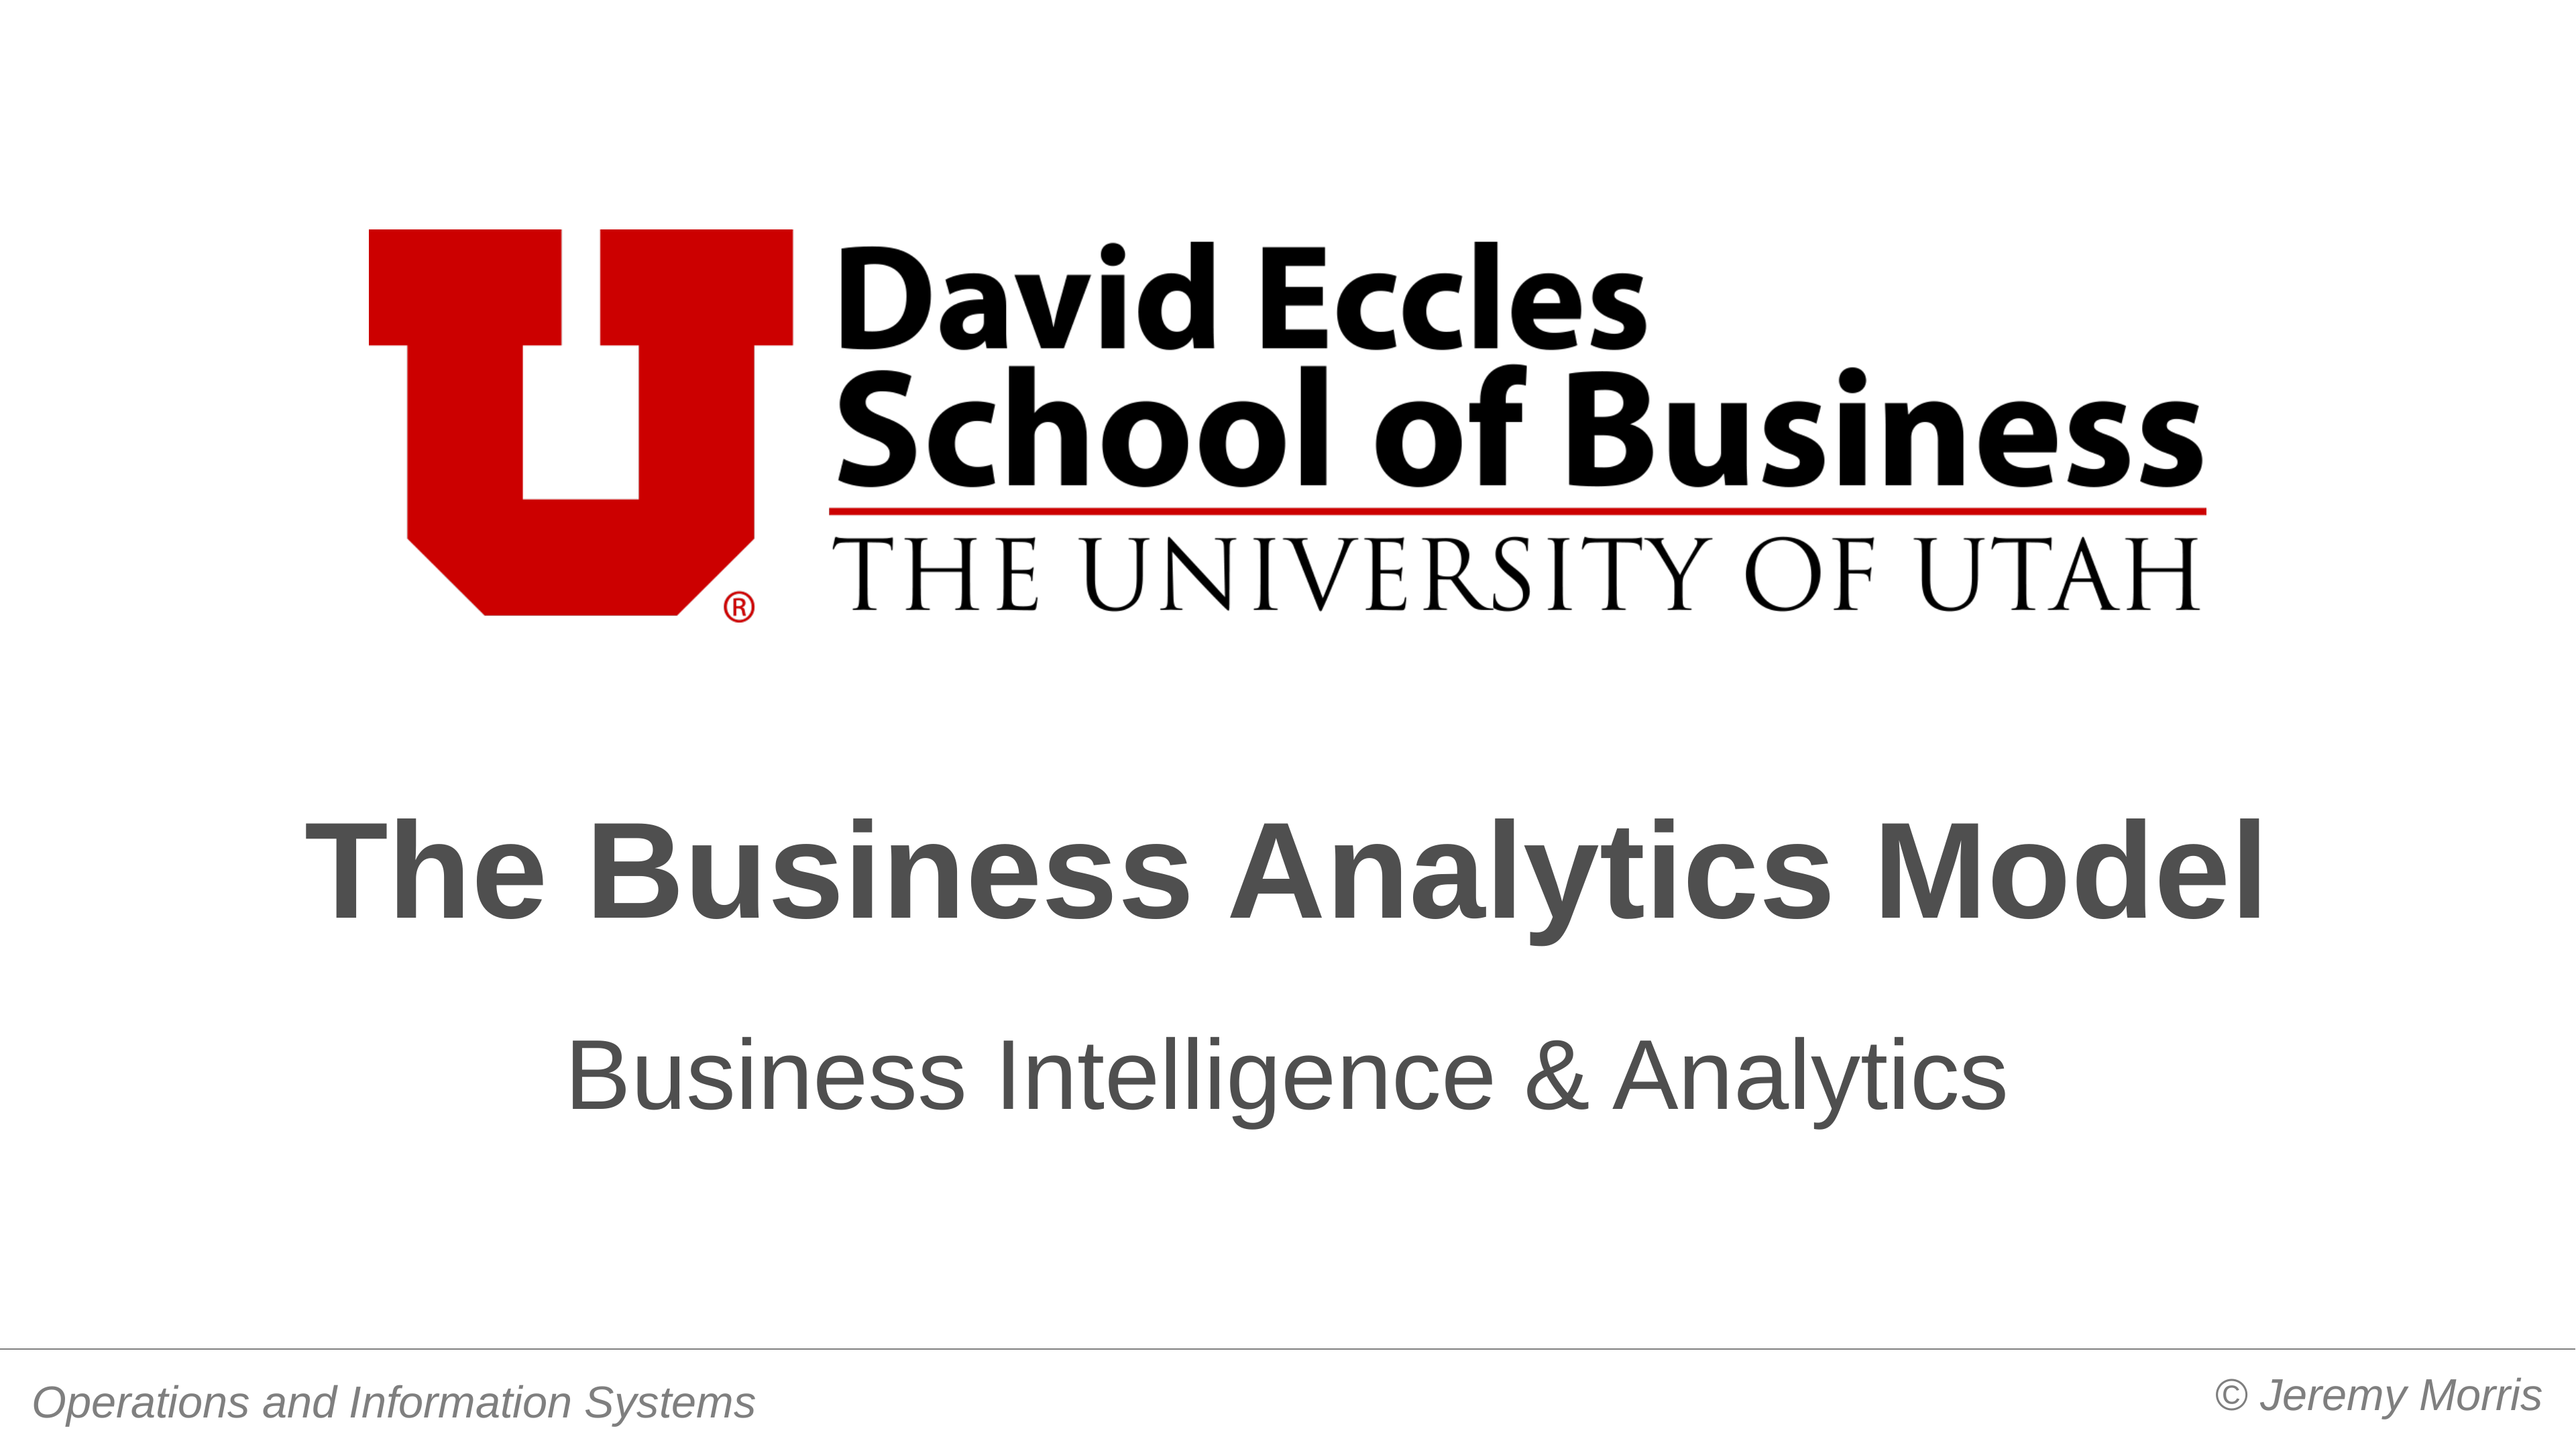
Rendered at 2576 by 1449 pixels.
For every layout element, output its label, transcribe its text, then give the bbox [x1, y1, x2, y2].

picture [369, 229, 2206, 623]
text_box Business Intelligence & Analytics [0, 1001, 2576, 1139]
list The Business Analytics Model [0, 769, 2576, 925]
